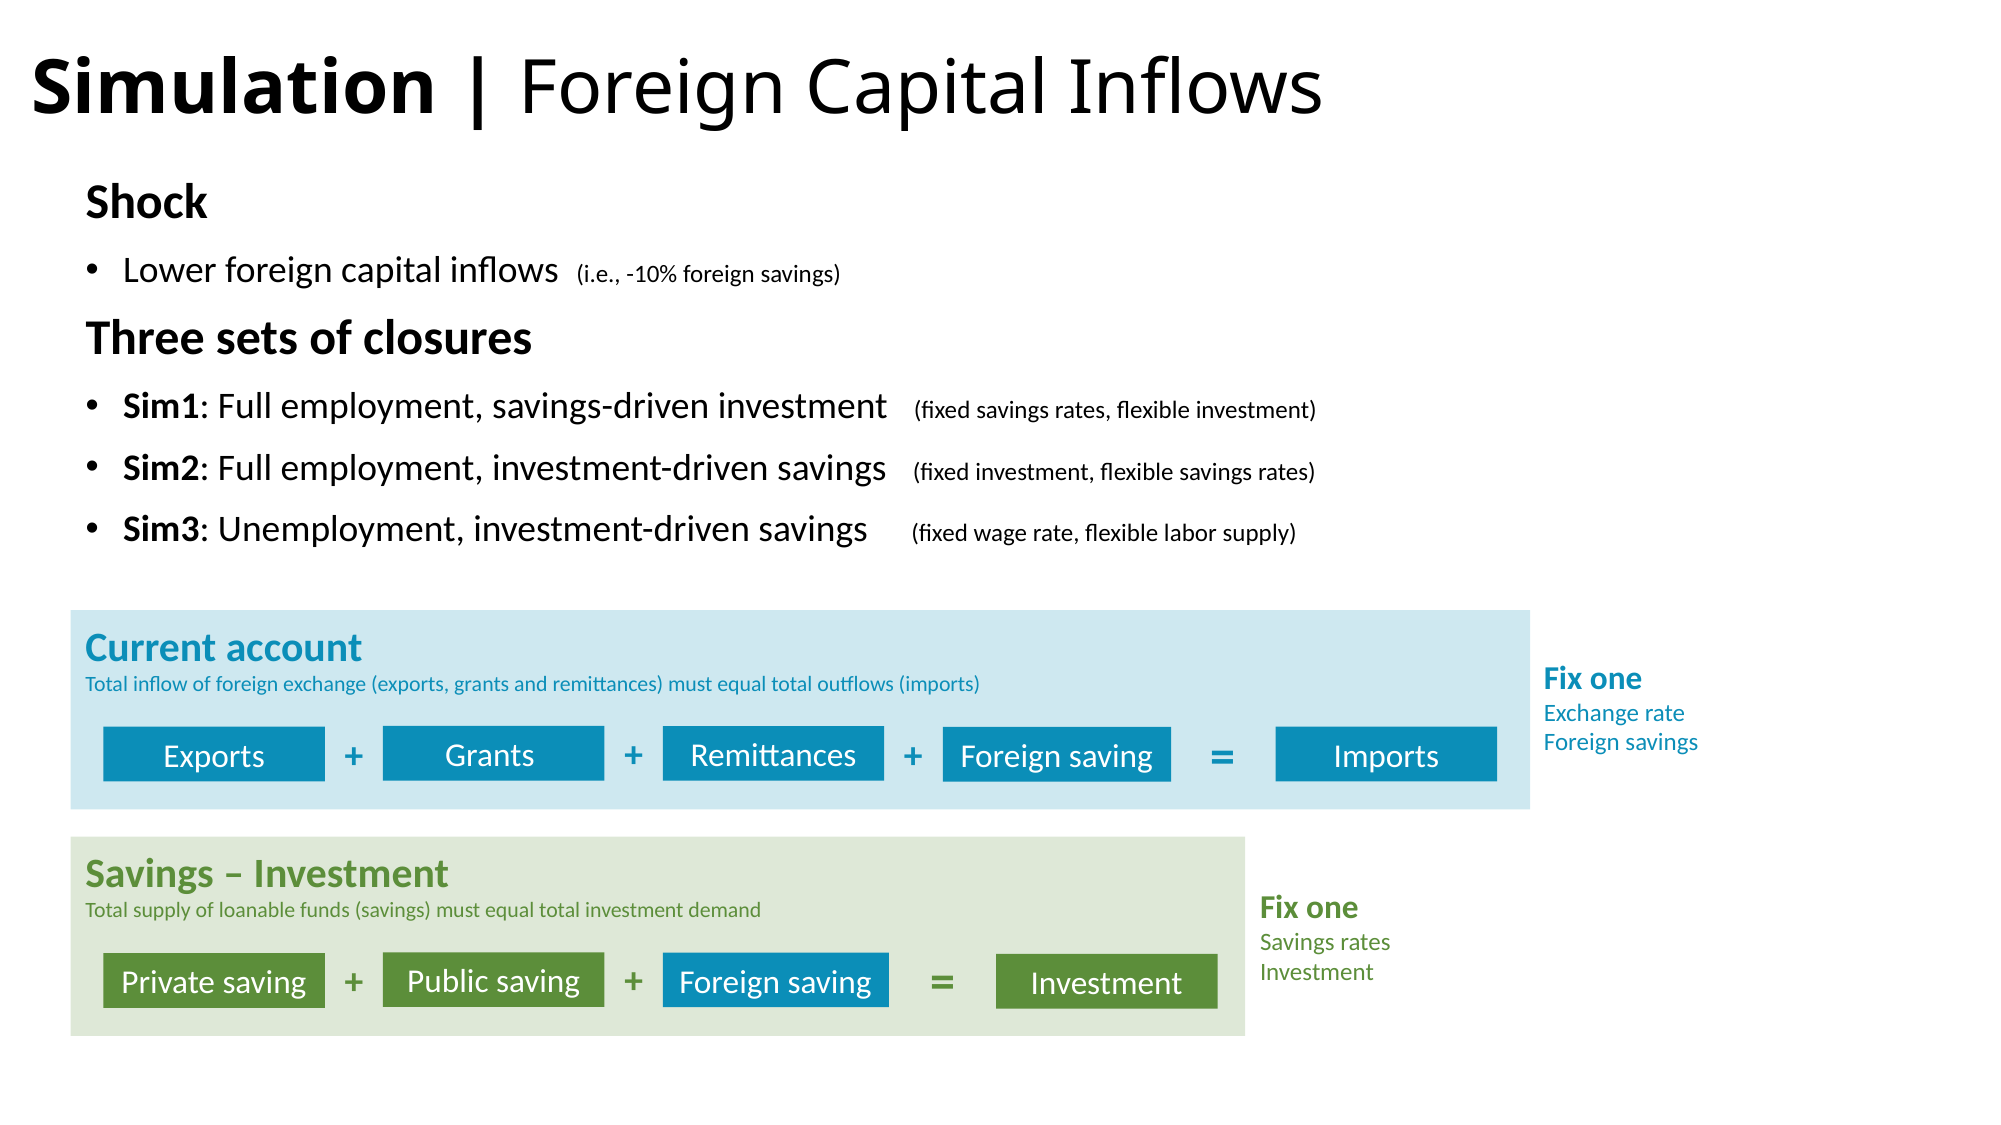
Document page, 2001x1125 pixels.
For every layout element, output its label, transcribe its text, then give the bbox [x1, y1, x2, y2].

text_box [70, 610, 1531, 810]
text_box Fix one Savings rates Investment [1298, 878, 1440, 993]
text_box Fix one Exchange rate Foreign savings [1531, 648, 1724, 764]
title Simulation | Foreign Capital Inflows [16, 21, 1976, 158]
list Shock Lower foreign capital inflows (i.e., -10% foreign savings) Three sets of closures Sim1: Full employment, savings-driven investment (fixed savings rates, flexible investment) Sim2: Full employment, investment-driven savings (fixed investment, flexible savings rates) Sim3: Unemployment, investment-driven savings (fixed wage rate, flexible labor supply) [70, 168, 1529, 604]
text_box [70, 836, 1298, 1036]
